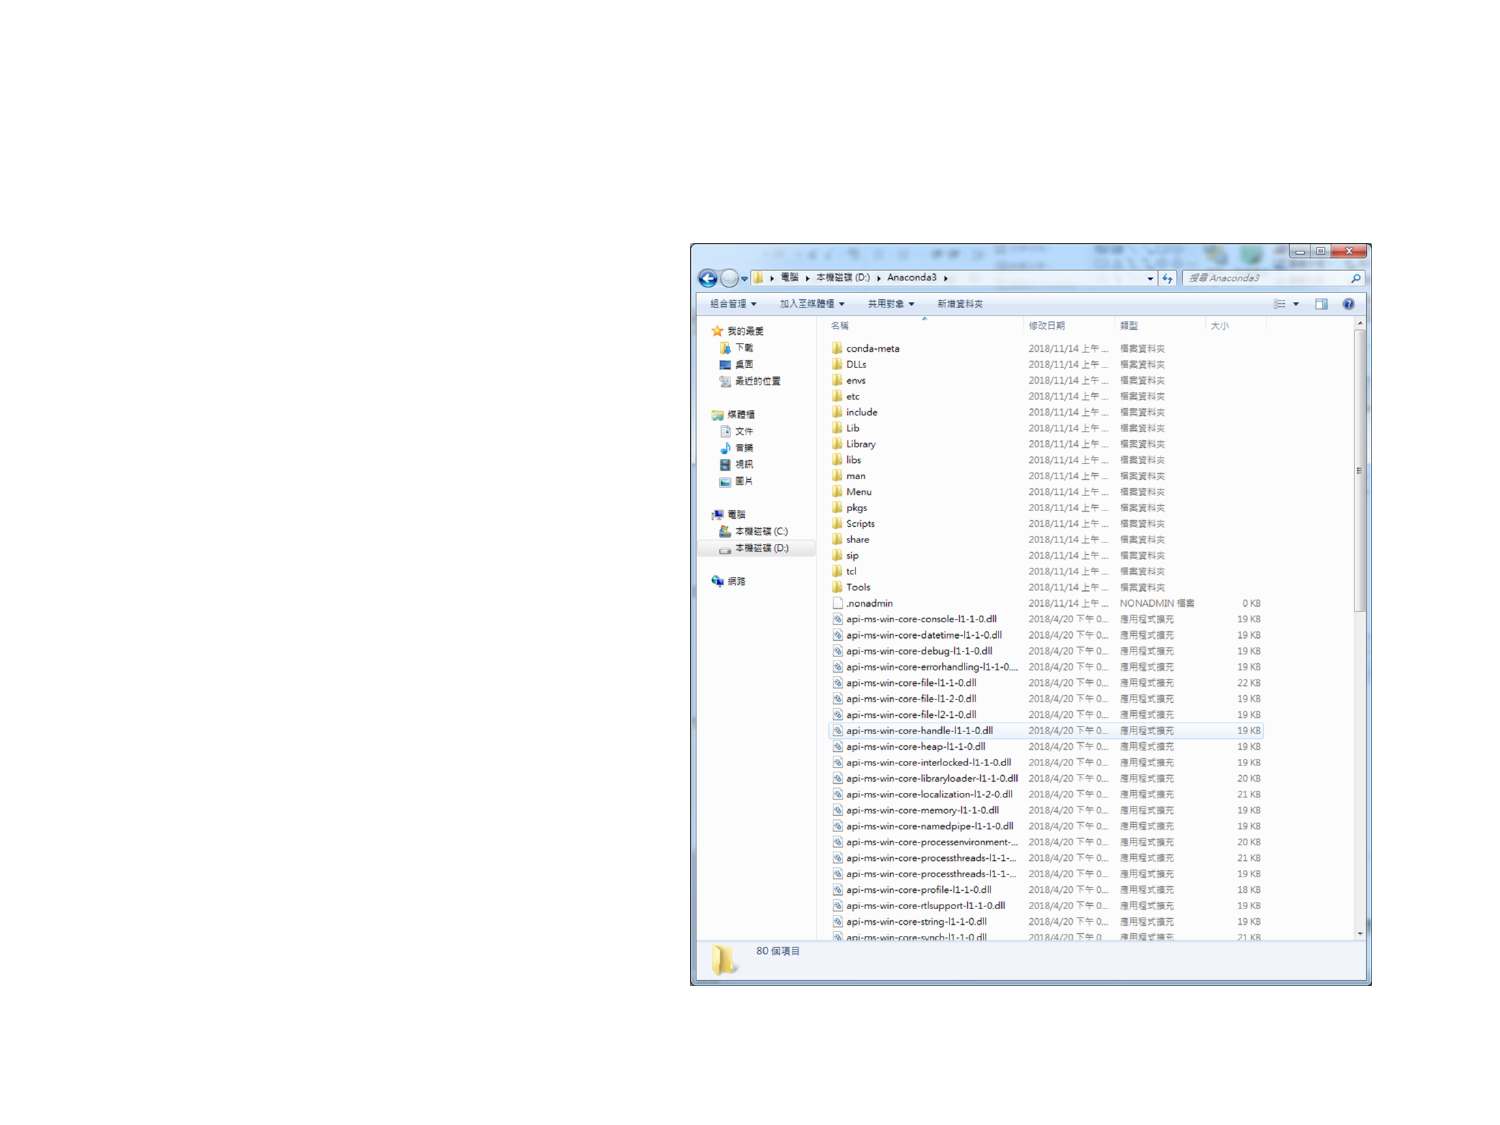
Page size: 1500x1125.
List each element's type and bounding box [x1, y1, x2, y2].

list [690, 243, 1372, 987]
